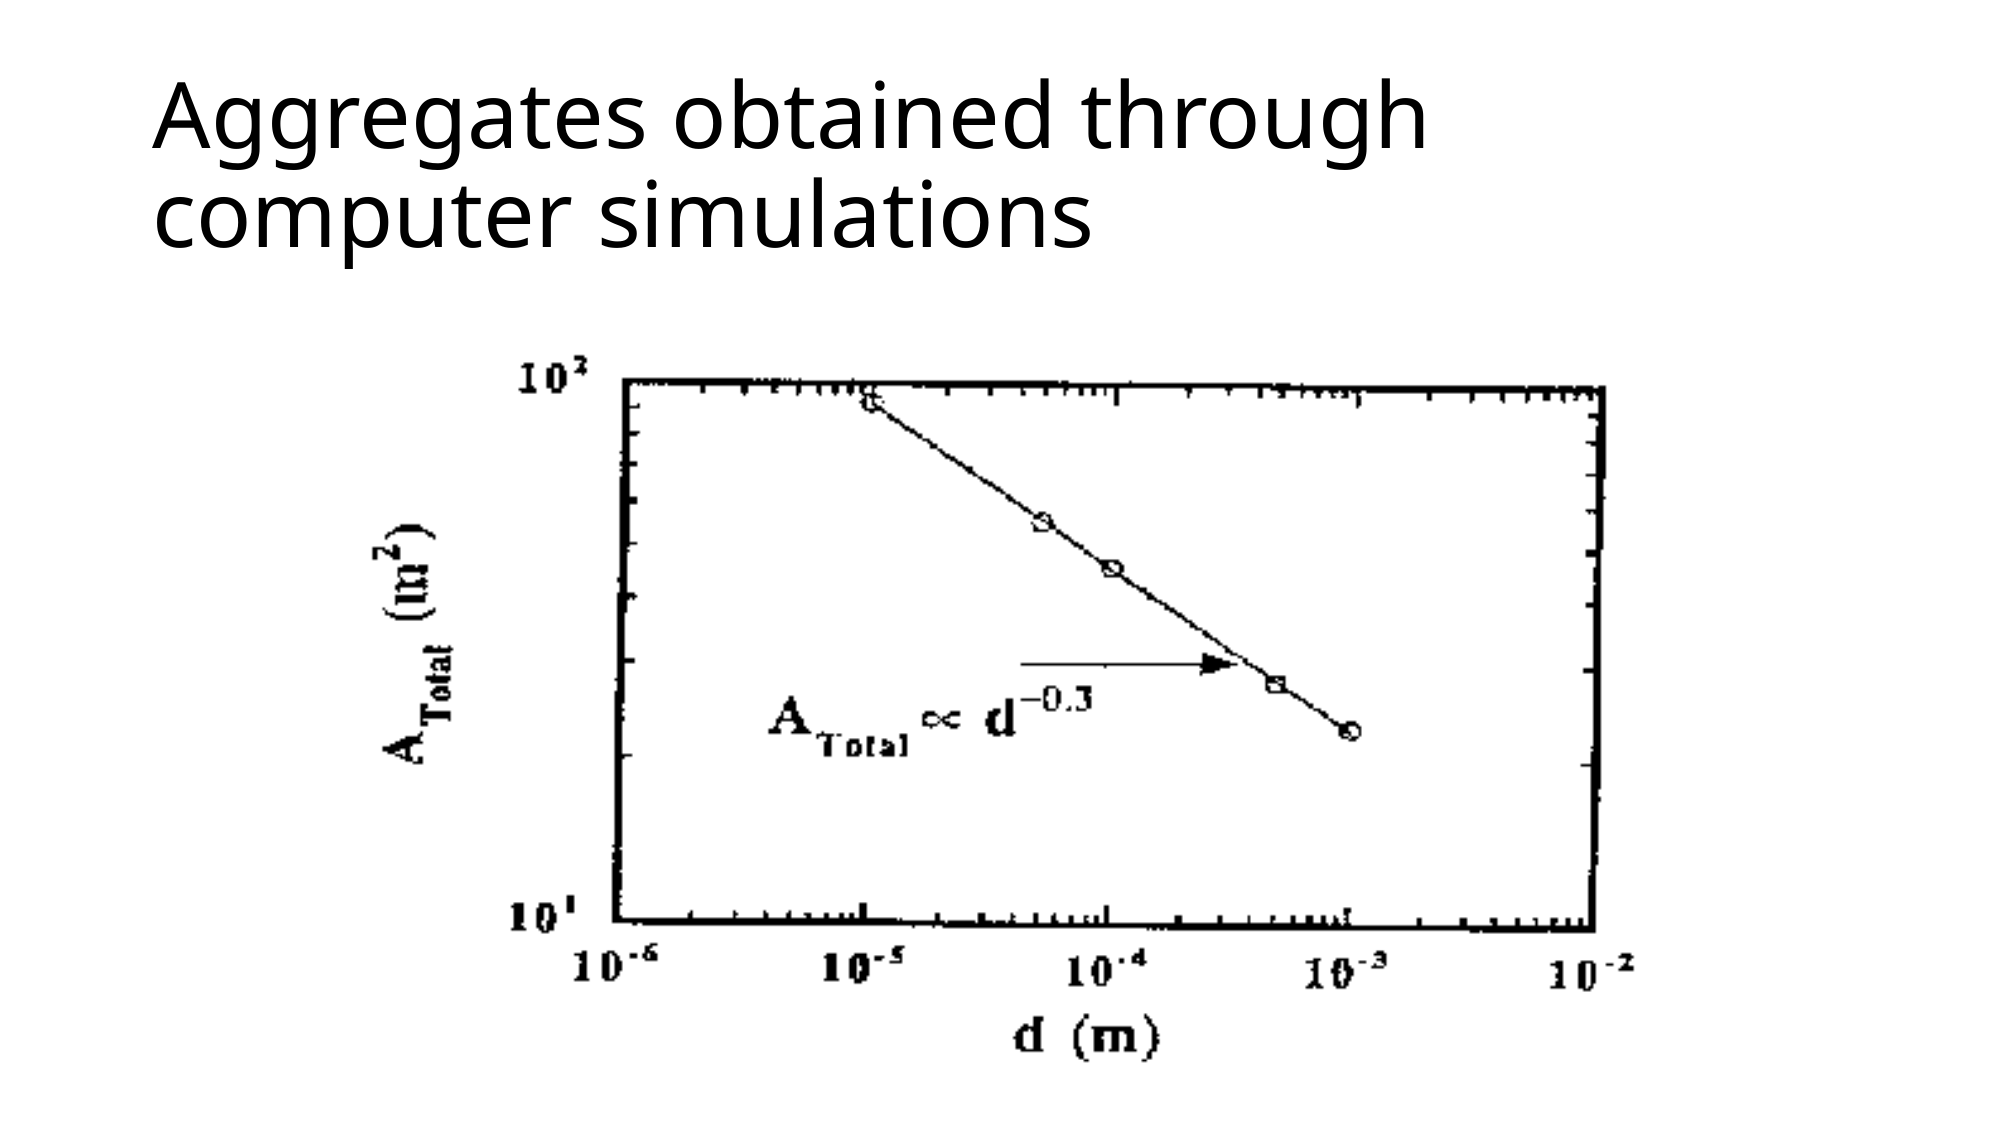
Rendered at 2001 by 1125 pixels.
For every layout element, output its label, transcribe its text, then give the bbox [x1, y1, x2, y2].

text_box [353, 341, 1647, 1065]
title Aggregates obtained through computer simulations [137, 59, 1845, 278]
